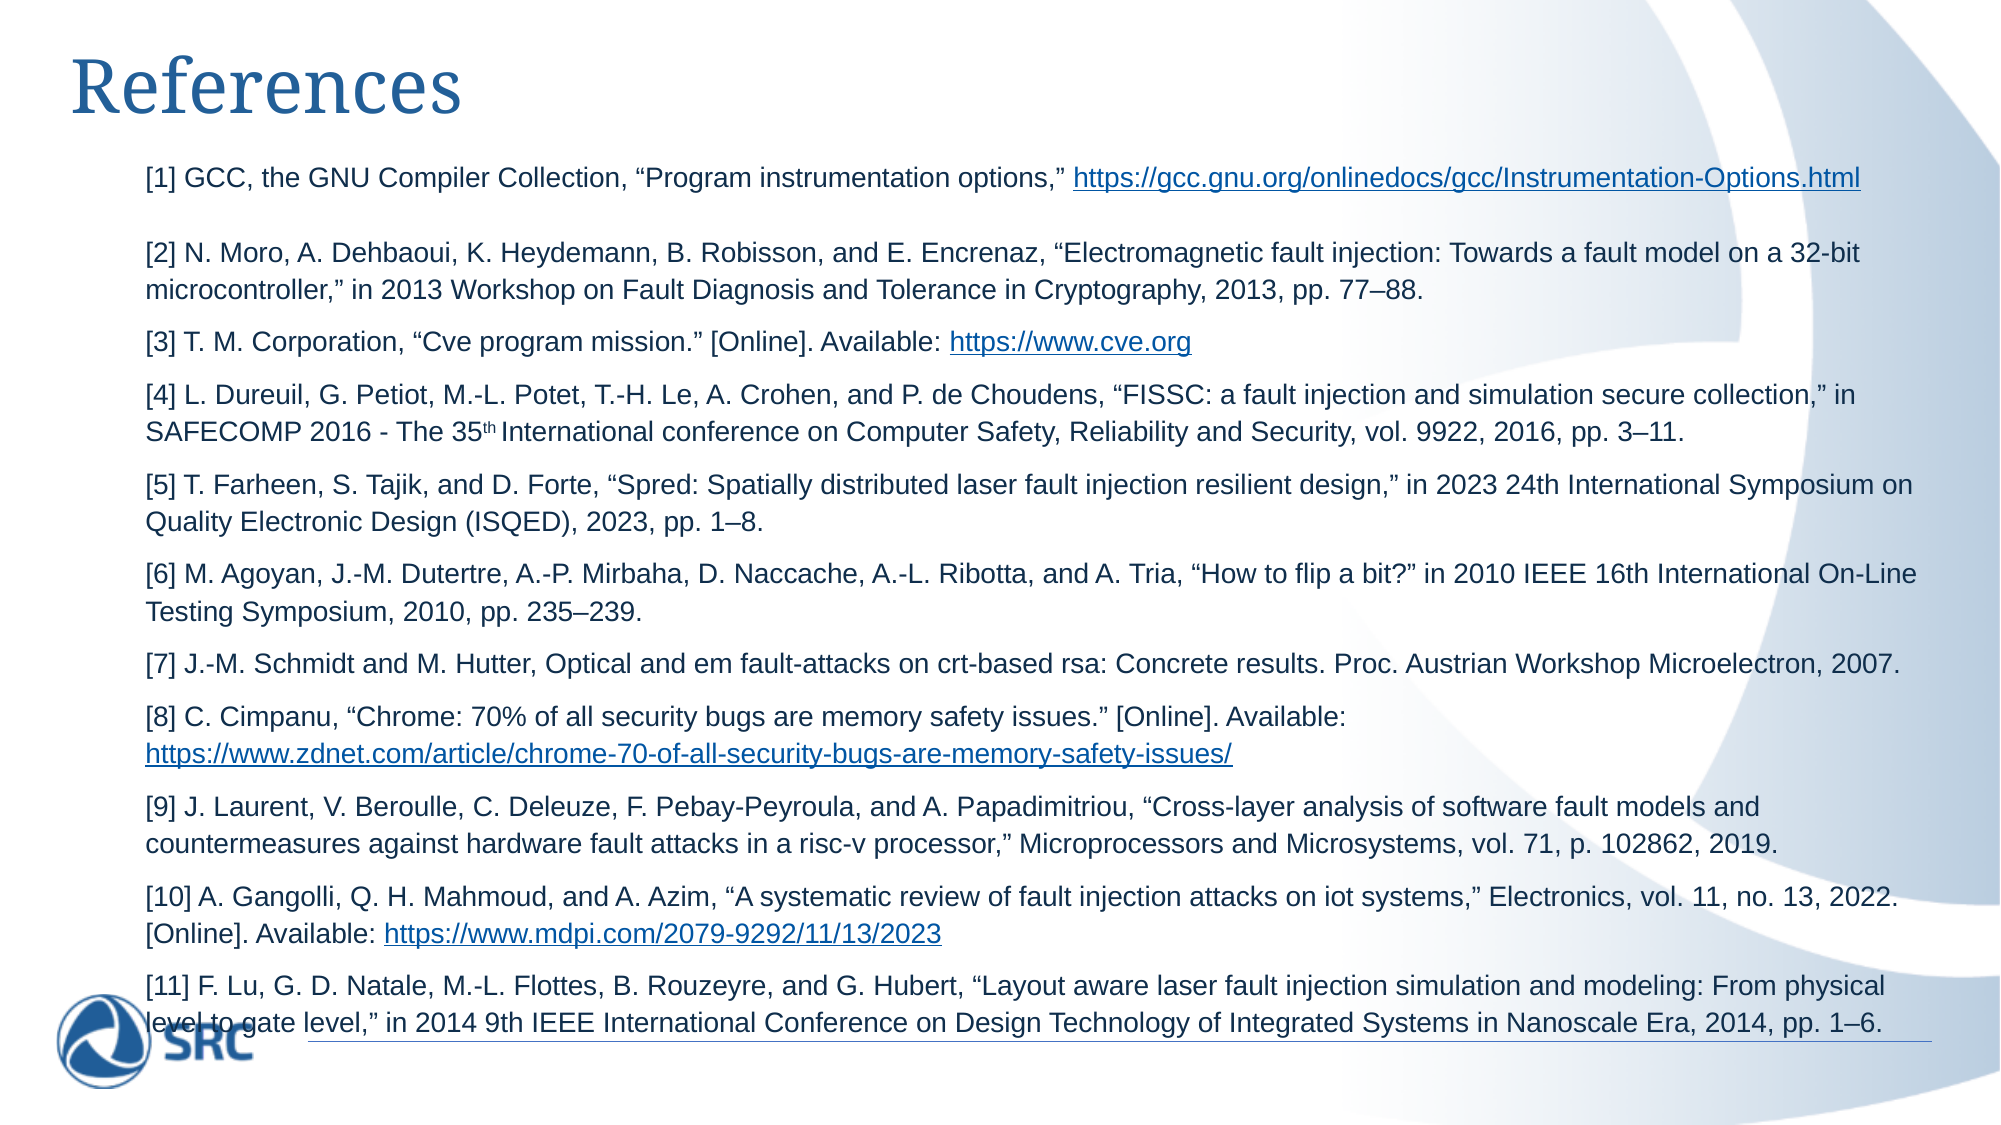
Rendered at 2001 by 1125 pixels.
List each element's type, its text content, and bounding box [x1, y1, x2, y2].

list [1] GCC, the GNU Compiler Collection, “Program instrumentation options,” https://gcc.gnu.org/onlinedocs/gcc/Instrumentation-Options.html [2] N. Moro, A. Dehbaoui, K. Heydemann, B. Robisson, and E. Encrenaz, “Electromagnetic fault injection: Towards a fault model on a 32-bit microcontroller,” in 2013 Workshop on Fault Diagnosis and Tolerance in Cryptography, 2013, pp. 77–88. [3] T. M. Corporation, “Cve program mission.” [Online]. Available: https://www.cve.org [4] L. Dureuil, G. Petiot, M.-L. Potet, T.-H. Le, A. Crohen, and P. de Choudens, “FISSC: a fault injection and simulation secure collection,” in SAFECOMP 2016 - The 35th International conference on Computer Safety, Reliability and Security, vol. 9922, 2016, pp. 3–11. [5] T. Farheen, S. Tajik, and D. Forte, “Spred: Spatially distributed laser fault injection resilient design,” in 2023 24th International Symposium on Quality Electronic Design (ISQED), 2023, pp. 1–8. [6] M. Agoyan, J.-M. Dutertre, A.-P. Mirbaha, D. Naccache, A.-L. Ribotta, and A. Tria, “How to flip a bit?” in 2010 IEEE 16th International On-Line Testing Symposium, 2010, pp. 235–239. [7] J.-M. Schmidt and M. Hutter, Optical and em fault-attacks on crt-based rsa: Concrete results. Proc. Austrian Workshop Microelectron, 2007. [8] C. Cimpanu, “Chrome: 70% of all security bugs are memory safety issues.” [Online]. Available: https://www.zdnet.com/article/chrome-70-of-all-security-bugs-are-memory-safety-issues/ [9] J. Laurent, V. Beroulle, C. Deleuze, F. Pebay-Peyroula, and A. Papadimitriou, “Cross-layer analysis of software fault models and countermeasures against hardware fault attacks in a risc-v processor,” Microprocessors and Microsystems, vol. 71, p. 102862, 2019. [10] A. Gangolli, Q. H. Mahmoud, and A. Azim, “A systematic review of fault injection attacks on iot systems,” Electronics, vol. 11, no. 13, 2022. [Online]. Available: https://www.mdpi.com/2079-9292/11/13/2023 [11] F. Lu, G. D. Natale, M.-L. Flottes, B. Rouzeyre, and G. Hubert, “Layout aware laser fault injection simulation and modeling: From physical level to gate level,” in 2014 9th IEEE International Conference on Design Technology of Integrated Systems in Nanoscale Era, 2014, pp. 1–6. [130, 148, 1950, 1100]
text_box References [50, 51, 1493, 149]
picture [56, 994, 130, 1089]
